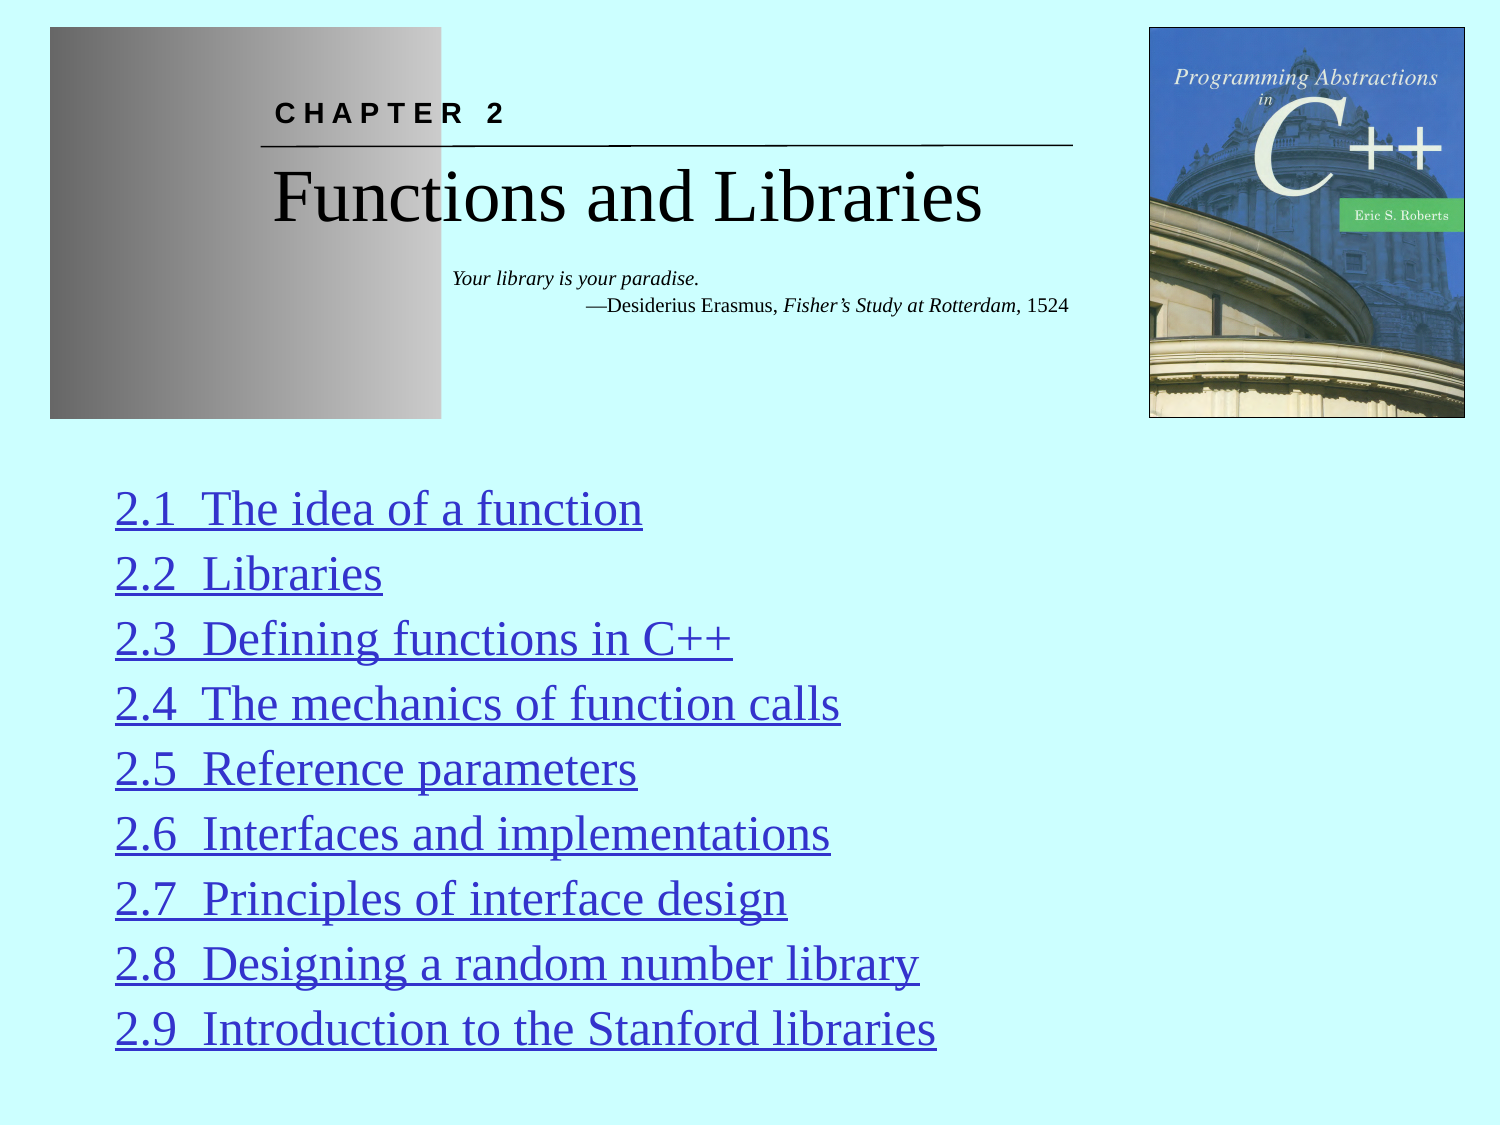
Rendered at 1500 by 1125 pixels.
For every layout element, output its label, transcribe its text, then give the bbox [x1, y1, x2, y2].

text_box 2.1 The idea of a function [99, 474, 1300, 539]
text_box 2.2 Libraries [99, 539, 1300, 604]
title Functions and Libraries [256, 147, 1144, 236]
text_box 2.4 The mechanics of function calls [99, 669, 1300, 734]
text_box C H A P T E R 2 [274, 93, 504, 129]
text_box —Desiderius Erasmus, Fisher’s Study at Rotterdam, 1524 [462, 284, 1084, 325]
text_box 2.9 Introduction to the Stanford libraries [99, 994, 1300, 1064]
text_box 2.7 Principles of interface design [99, 864, 1300, 929]
text_box Your library is your paradise. [437, 256, 1038, 297]
text_box 2.6 Interfaces and implementations [99, 799, 1300, 864]
text_box 2.3 Defining functions in C++ [99, 604, 1300, 669]
text_box 2.5 Reference parameters [99, 734, 1300, 799]
text_box 2.8 Designing a random number library [99, 929, 1300, 994]
picture [1149, 26, 1465, 418]
text_box [50, 27, 442, 419]
